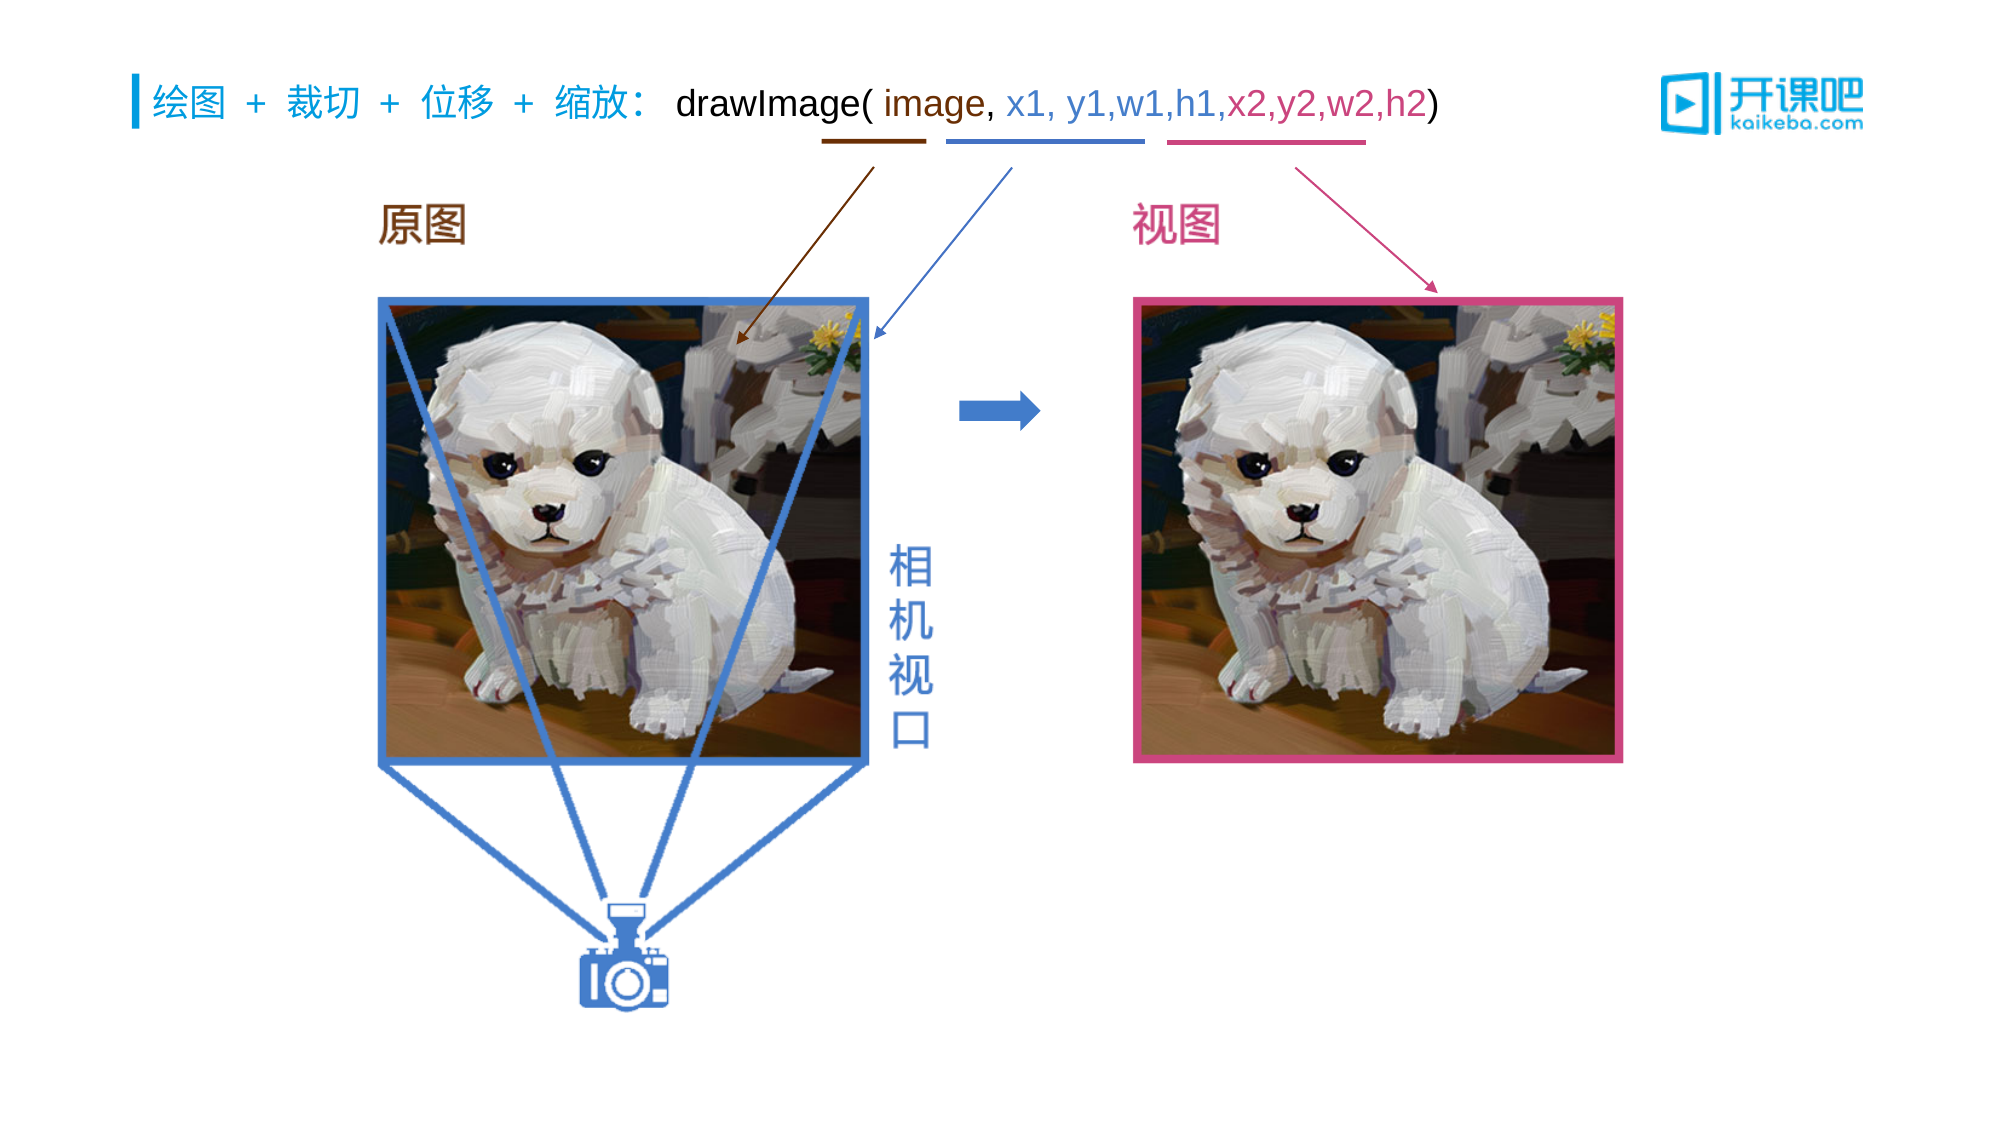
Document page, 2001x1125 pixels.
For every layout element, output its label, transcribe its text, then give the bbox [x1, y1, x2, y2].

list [373, 199, 1627, 1014]
title 绘图 + 裁切 + 位移 + 缩放：drawImage( image, x1, y1,w1,h1,x2,y2,w2,h2) [137, 59, 1863, 148]
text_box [874, 167, 1013, 340]
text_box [736, 166, 874, 345]
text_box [1295, 167, 1438, 294]
